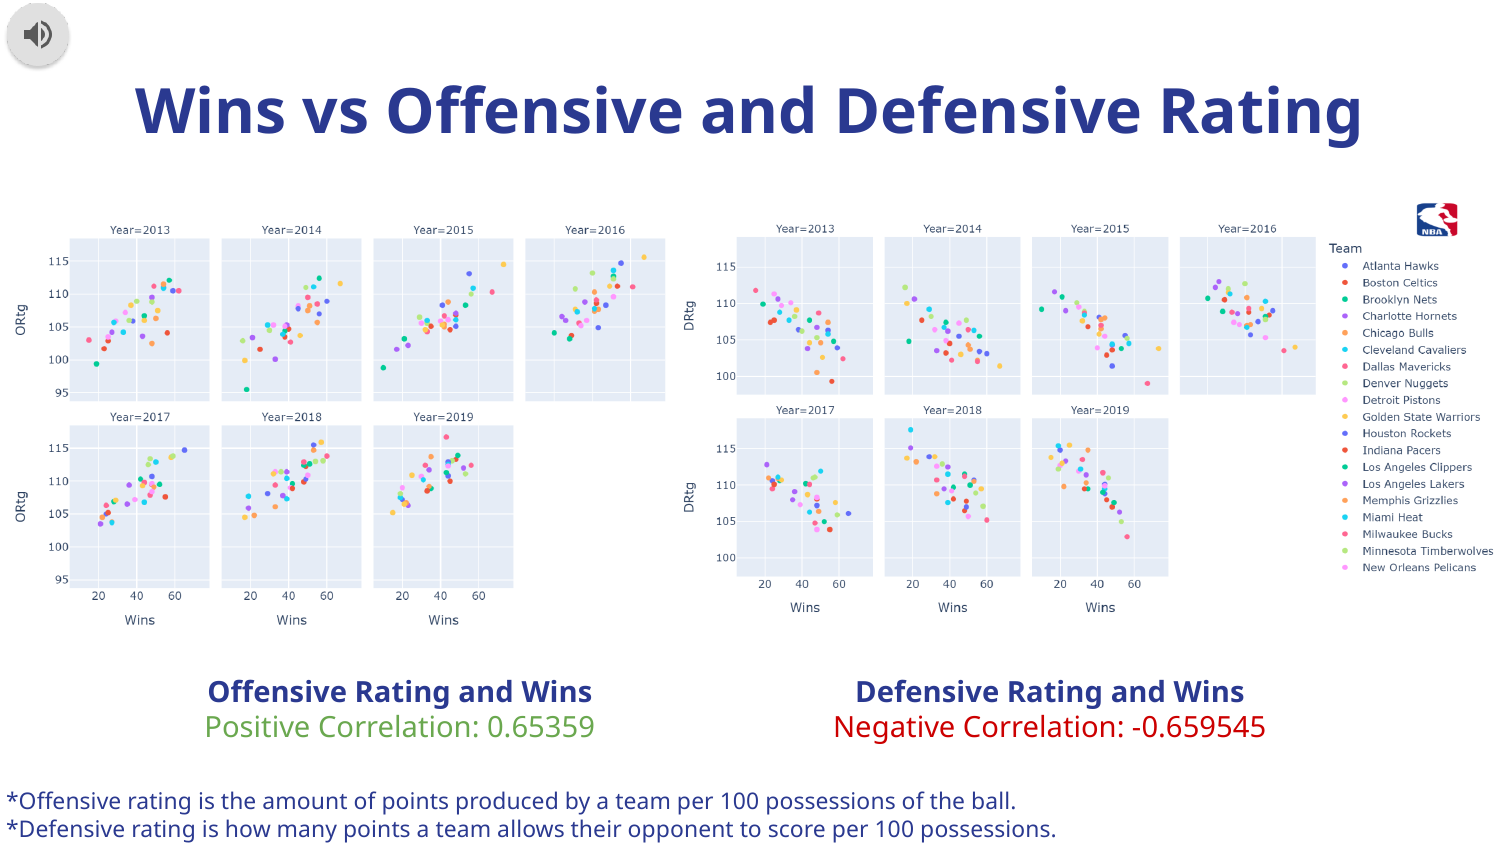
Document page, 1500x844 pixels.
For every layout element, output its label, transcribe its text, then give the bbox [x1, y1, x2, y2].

text_box Defensive Rating and Wins Negative Correlation: -0.659545 [800, 658, 1300, 758]
picture [0, 194, 1497, 633]
text_box *Offensive rating is the amount of points produced by a team per 100 possessions of the ball. *Defensive rating is how many points a team allows their opponent to score per 100 possessions. [0, 771, 1086, 844]
title Wins vs Offensive and Defensive Rating [51, 56, 1449, 157]
picture [0, 0, 76, 73]
text_box Offensive Rating and Wins Positive Correlation: 0.65359 [150, 658, 650, 758]
